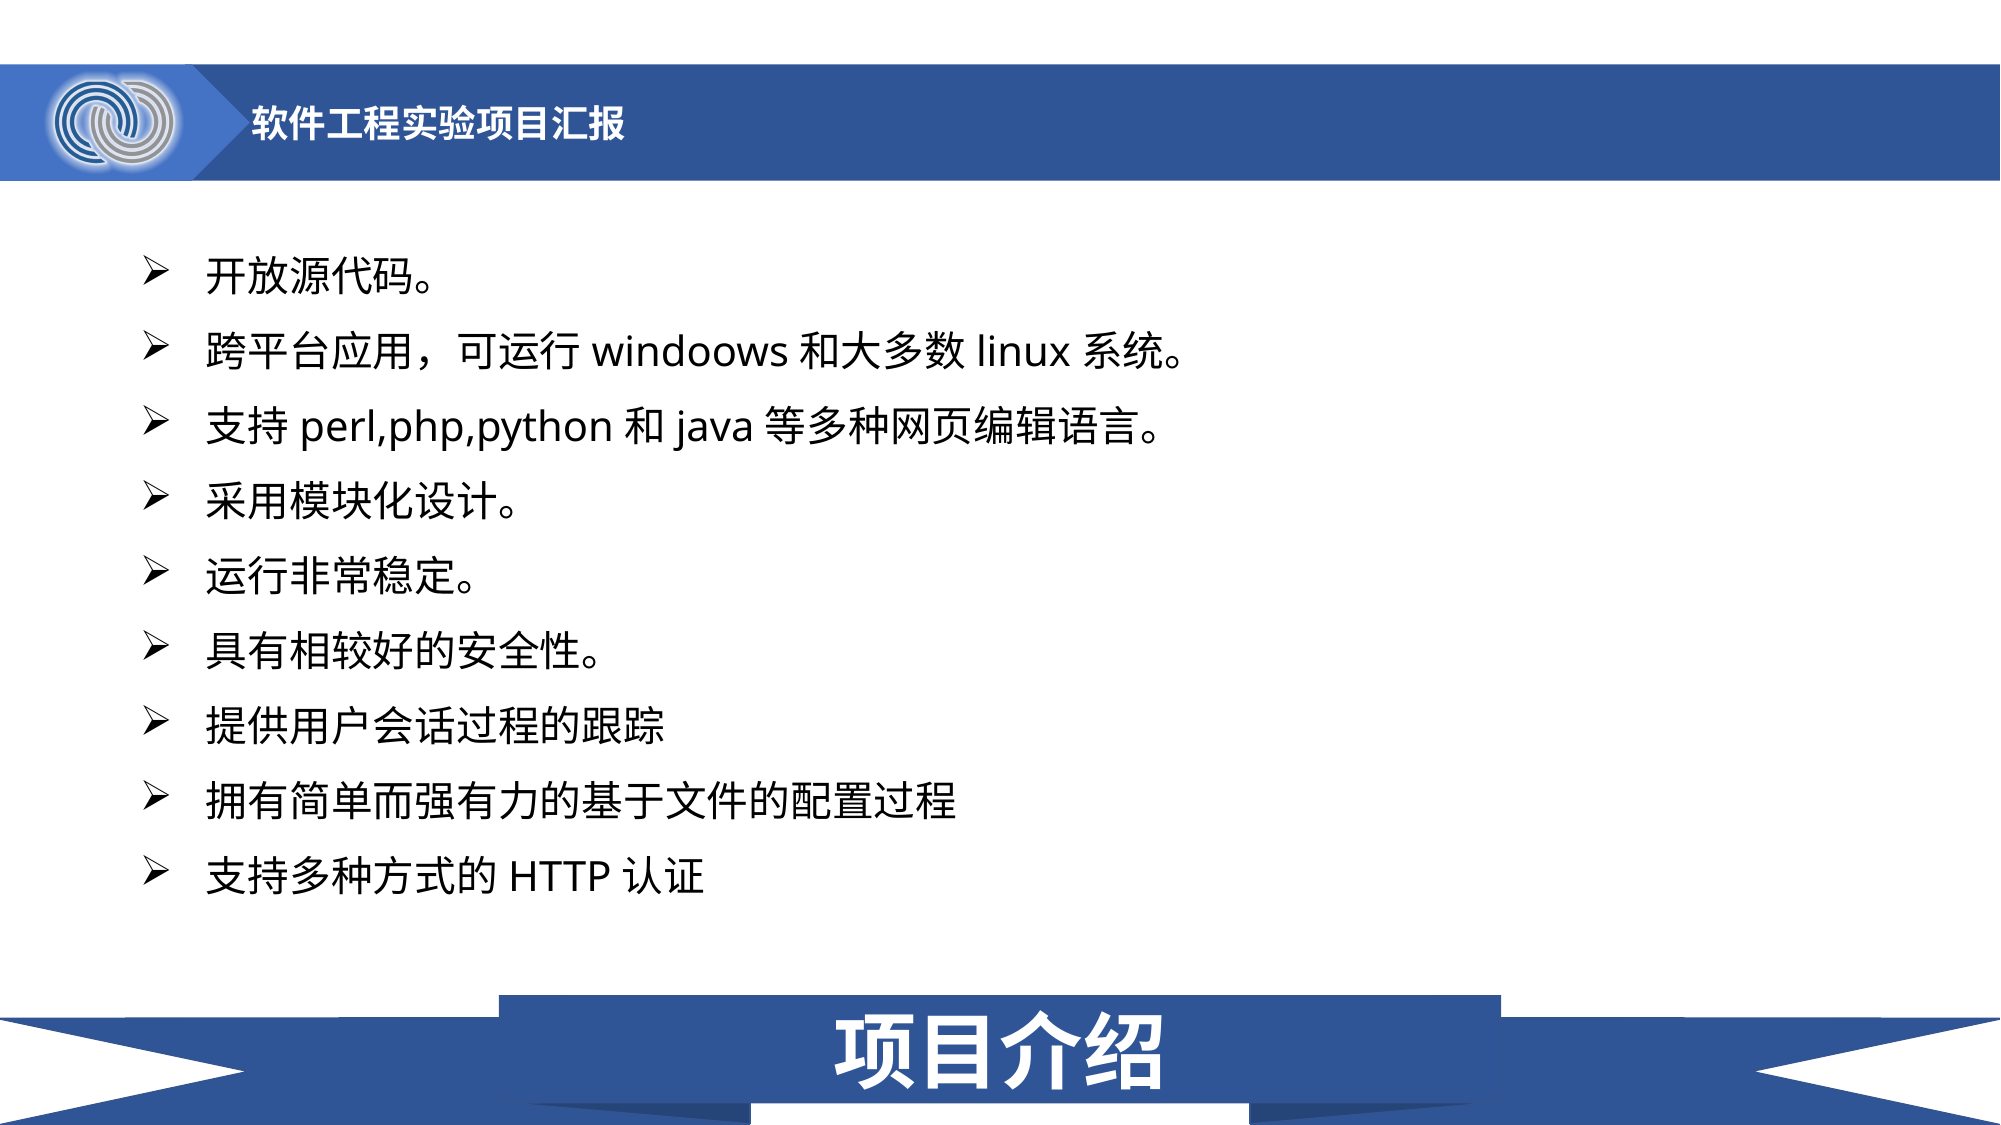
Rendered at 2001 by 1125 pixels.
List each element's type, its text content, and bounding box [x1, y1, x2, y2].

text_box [0, 64, 2000, 181]
text_box 项目介绍 [0, 995, 2000, 1125]
text_box 开放源代码。 跨平台应用，可运行windoows和大多数linux系统。 支持perl,php,python和java等多种网页编辑语言。 采用模块化设计。 运行非常稳定。 具有相较好的安全性。 提供用户会话过程的跟踪 拥有简单而强有力的基于文件的配置过程 支持多种方式的HTTP认证 [125, 217, 1863, 908]
